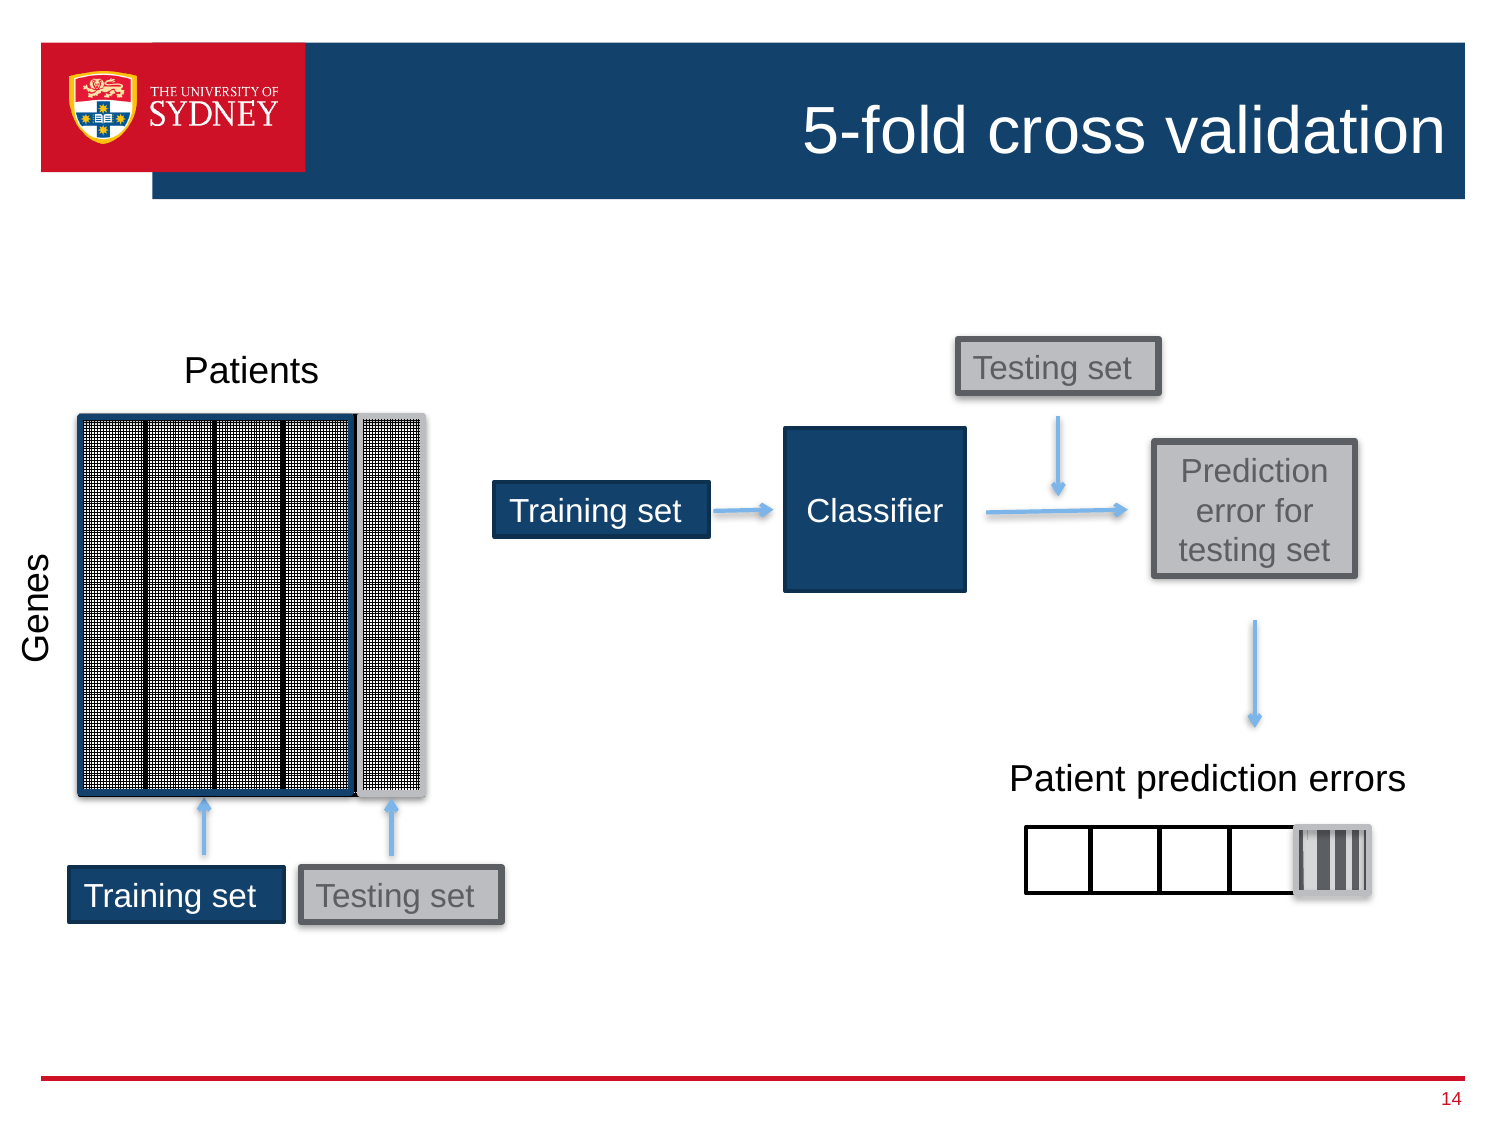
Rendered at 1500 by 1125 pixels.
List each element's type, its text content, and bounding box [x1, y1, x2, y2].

picture [69, 71, 278, 144]
text_box Prediction error for testing set [1151, 438, 1358, 579]
text_box Testing set [955, 336, 1162, 396]
text_box [147, 416, 283, 793]
text_box Testing set [298, 864, 505, 925]
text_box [1295, 825, 1370, 896]
title 5-fold cross validation [304, 70, 1463, 175]
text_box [1025, 825, 1293, 895]
text_box Genes [3, 538, 64, 679]
text_box Patient prediction errors [994, 746, 1422, 807]
slide_number 14 [1421, 1080, 1463, 1116]
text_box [985, 509, 1129, 513]
text_box Training set [492, 480, 711, 539]
text_box Patients [169, 338, 335, 398]
text_box Training set [67, 865, 286, 924]
text_box [359, 416, 424, 794]
text_box [285, 416, 352, 793]
text_box [80, 416, 145, 793]
text_box Classifier [783, 426, 967, 593]
